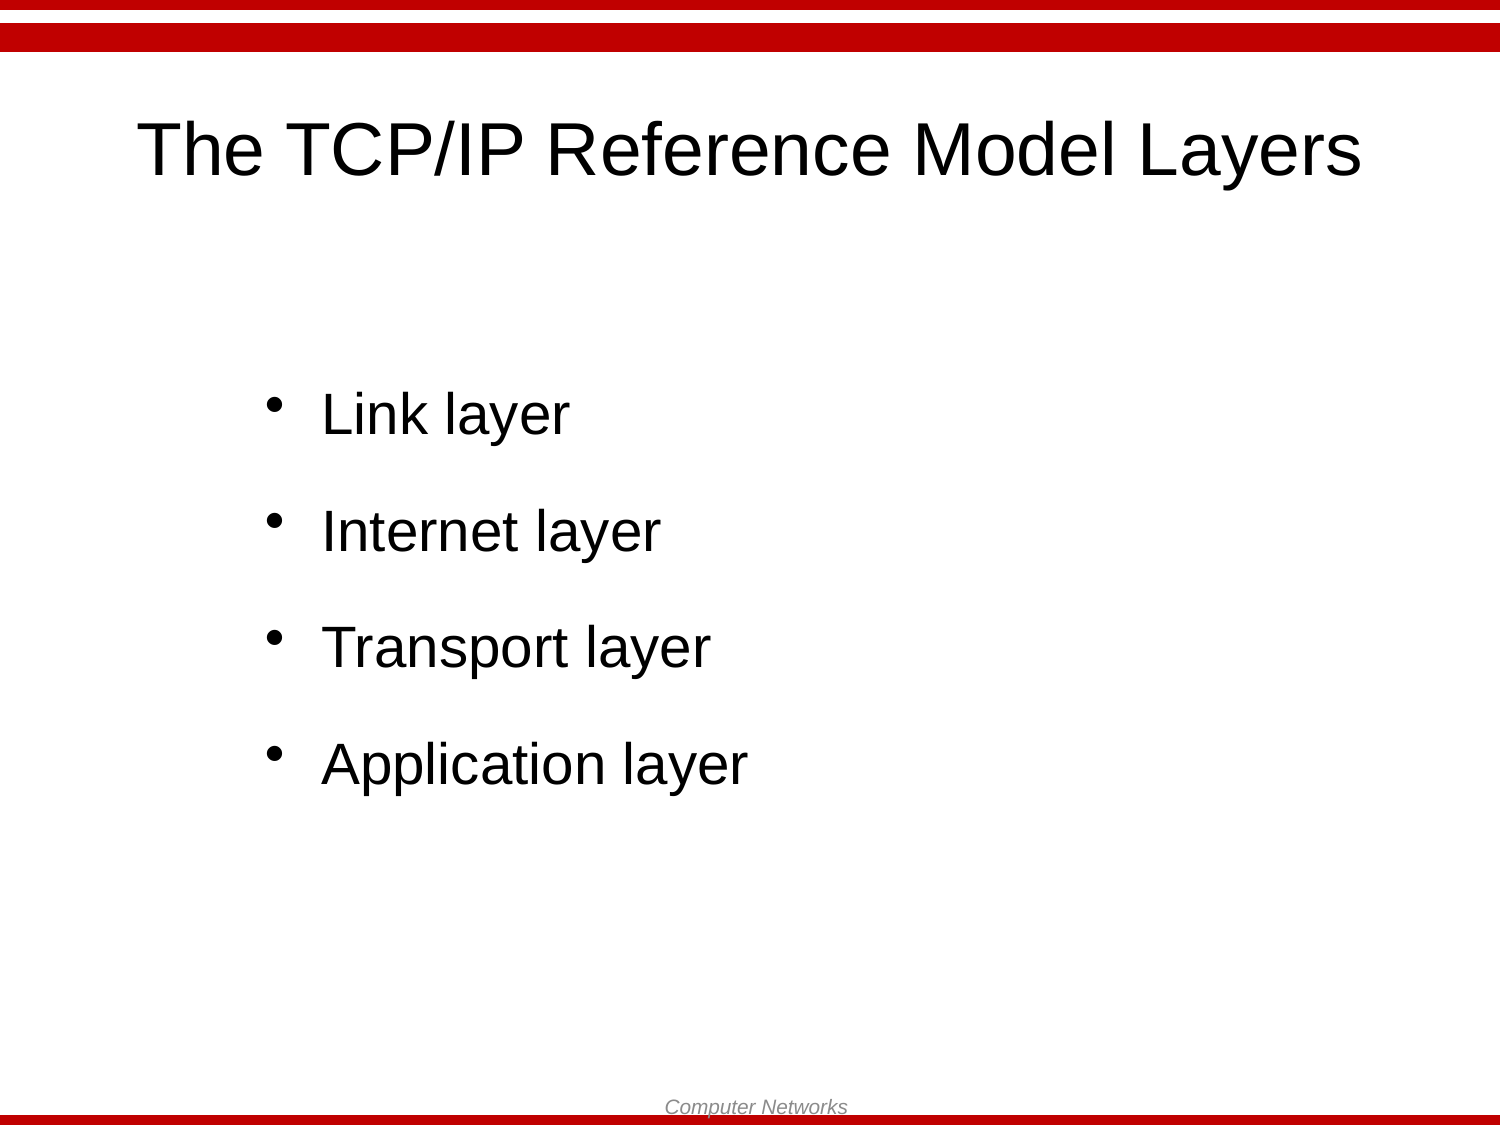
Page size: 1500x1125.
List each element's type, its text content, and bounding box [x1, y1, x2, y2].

footer Computer Networks [50, 1087, 1463, 1125]
list Link layer Internet layer Transport layer Application layer [249, 333, 1500, 1076]
title The TCP/IP Reference Model Layers [0, 51, 1500, 240]
